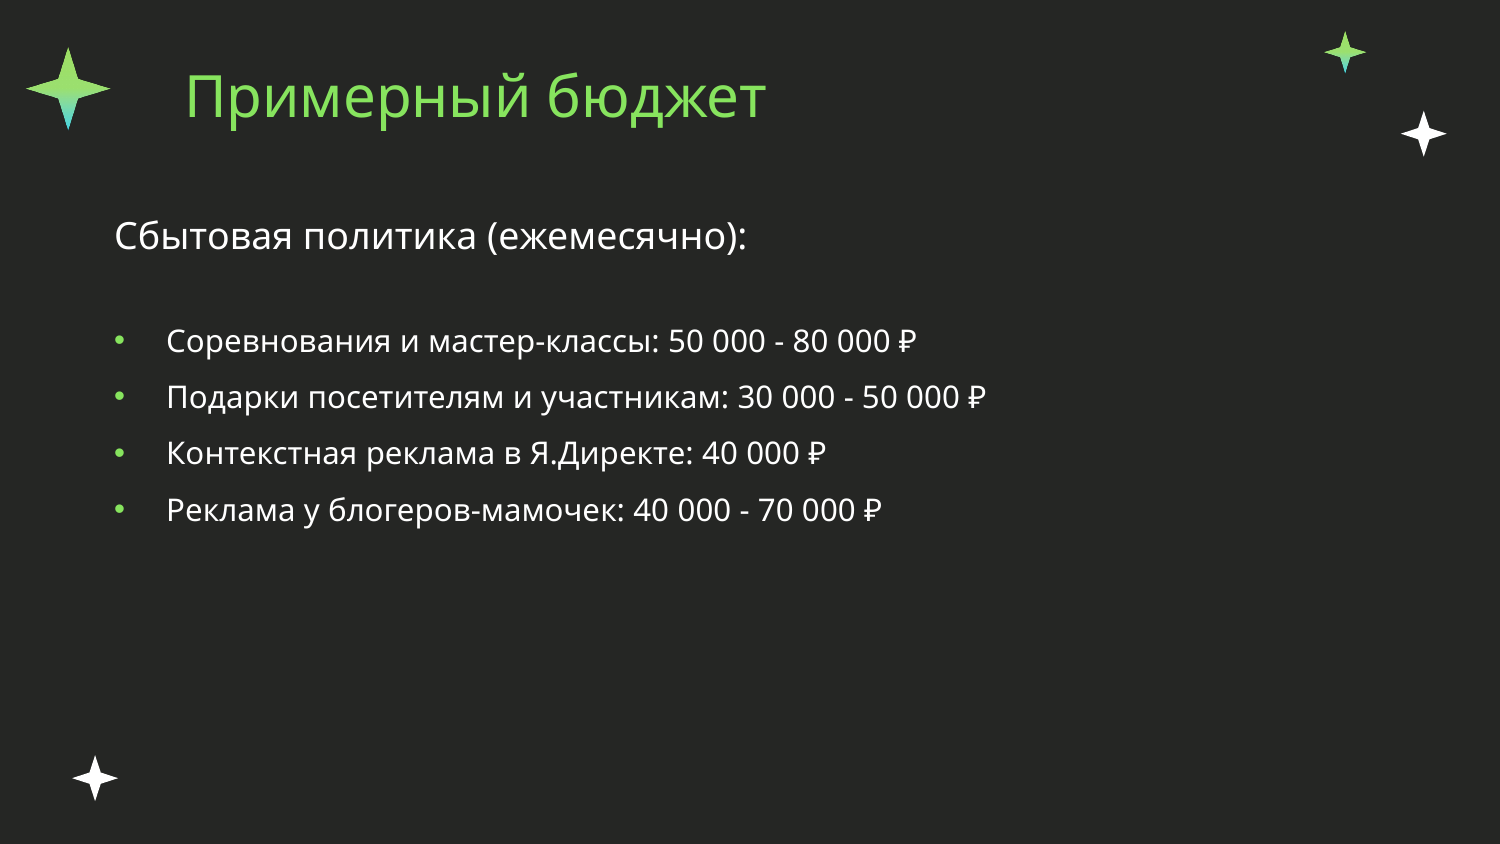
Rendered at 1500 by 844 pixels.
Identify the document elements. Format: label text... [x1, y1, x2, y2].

picture [24, 45, 113, 133]
title Примерный бюджет [169, 43, 1305, 197]
picture [1323, 30, 1368, 75]
subtitle Сбытовая политика (ежемесячно): Соревнования и мастер-классы: 50 000 - 80 000 ₽ Подарки посетителям и участникам: 30 000 - 50 000 ₽ Контекстная реклама в Я.Директе: 40 000 ₽ Реклама у блогеров-мамочек: 40 000 - 70 000 ₽ [76, 197, 1424, 609]
